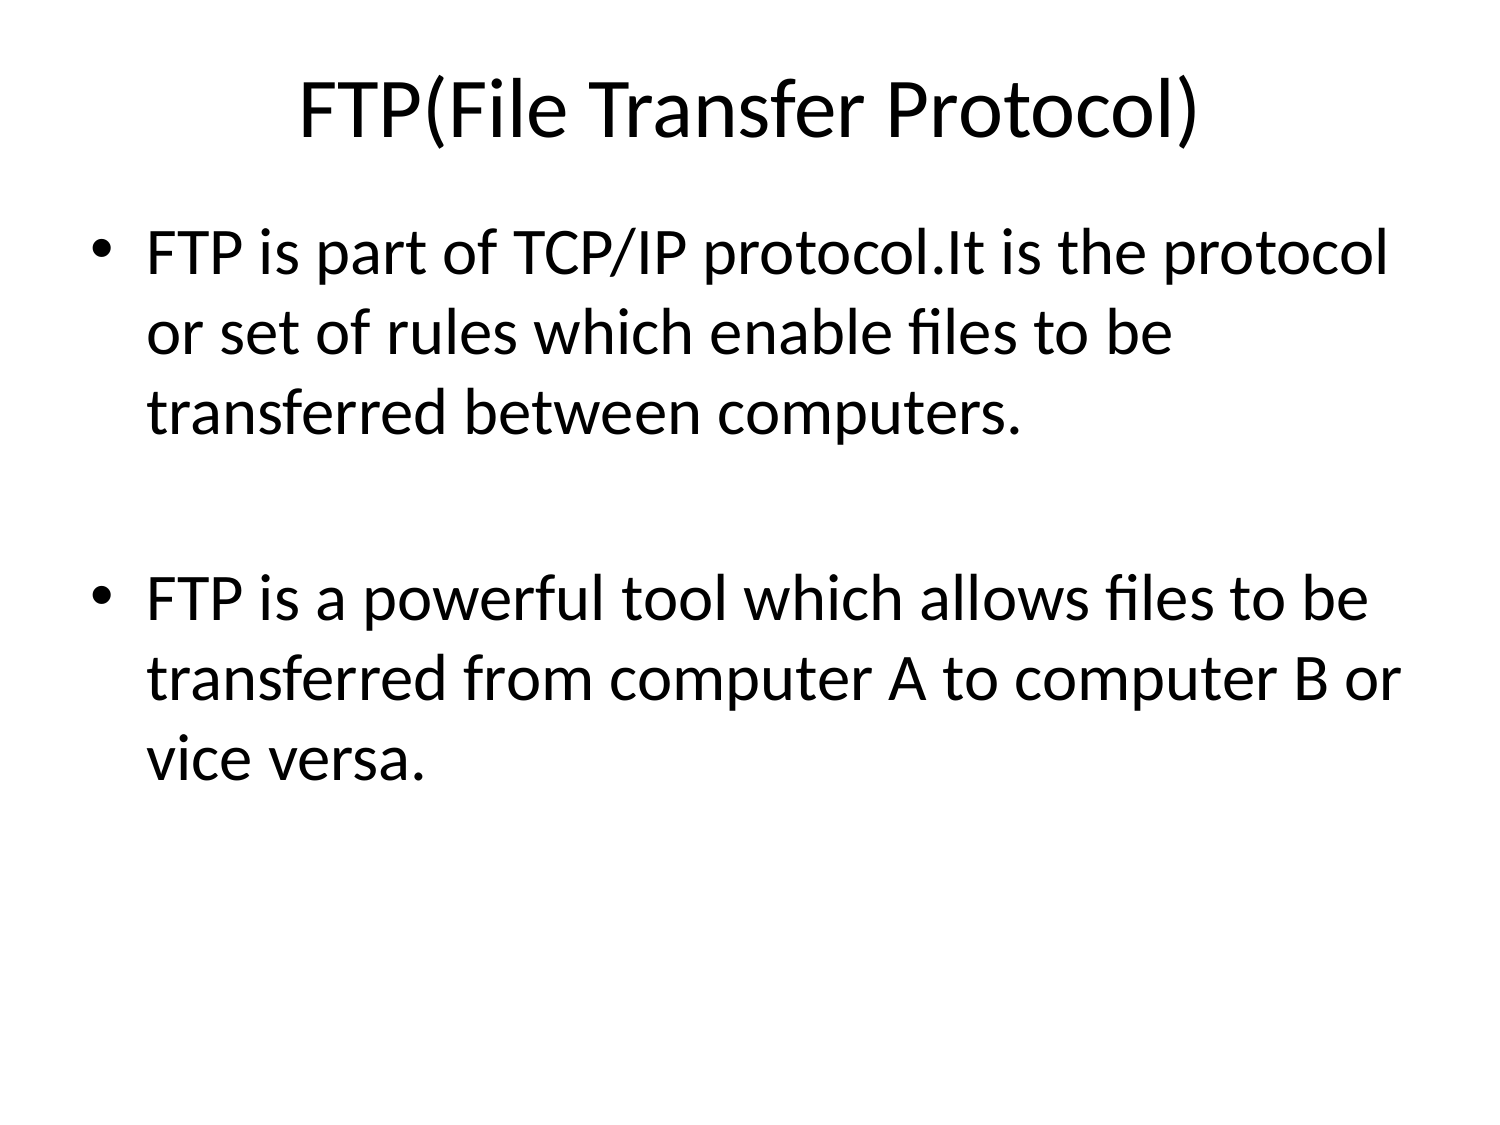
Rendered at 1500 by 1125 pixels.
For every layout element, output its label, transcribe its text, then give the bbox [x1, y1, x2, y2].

title FTP(File Transfer Protocol) [75, 45, 1425, 163]
list FTP is part of TCP/IP protocol.It is the protocol or set of rules which enable files to be transferred between computers. FTP is a powerful tool which allows files to be transferred from computer A to computer B or vice versa. [75, 200, 1425, 1005]
